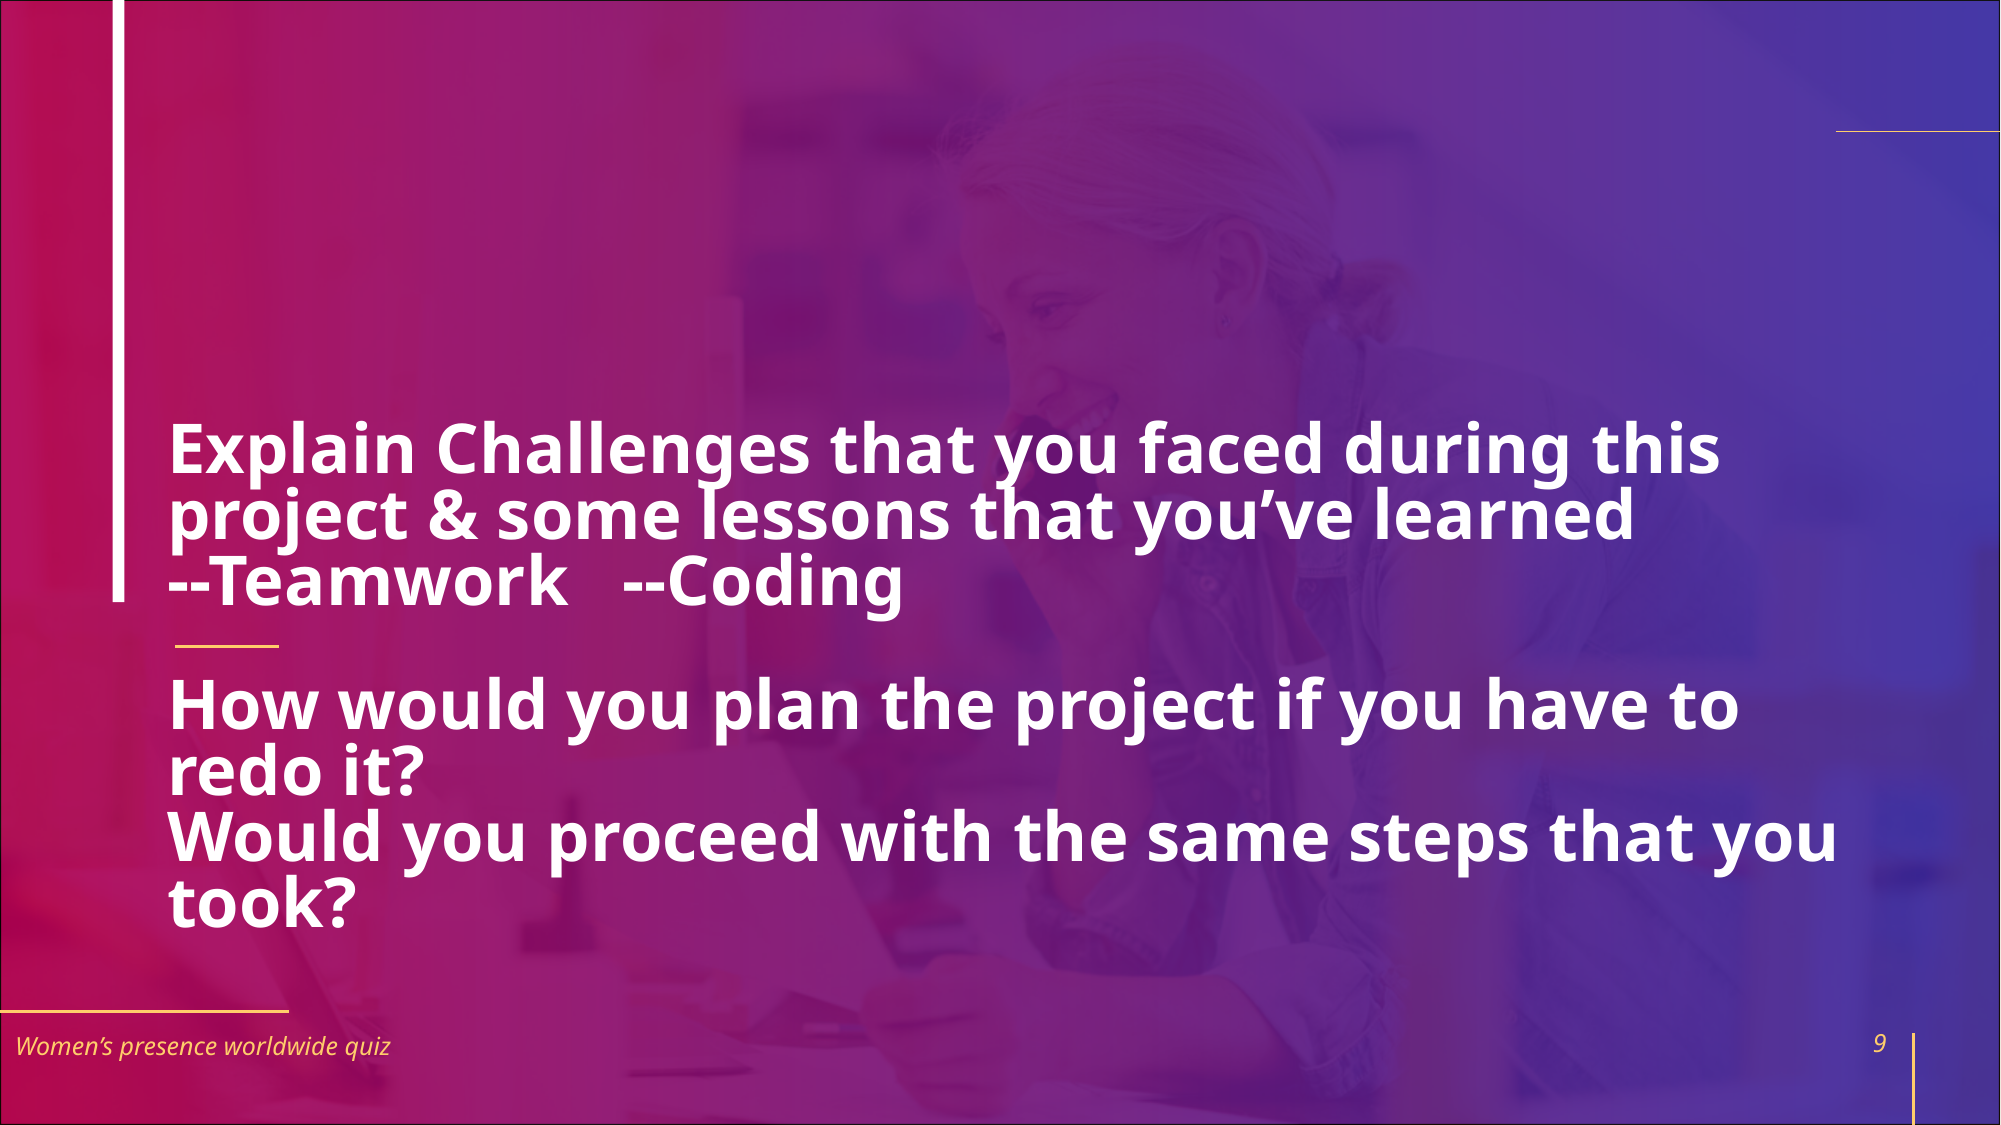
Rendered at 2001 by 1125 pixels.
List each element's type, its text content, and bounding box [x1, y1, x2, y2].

title Explain Challenges that you faced during this project & some lessons that you’ve learned --Teamwork --Coding [152, 143, 1878, 627]
slide_number 9 [1451, 1015, 1902, 1075]
list How would you plan the project if you have to redo it? Would you proceed with the same steps that you took? [152, 669, 1878, 982]
footer Women’s presence worldwide quiz [0, 1015, 535, 1075]
